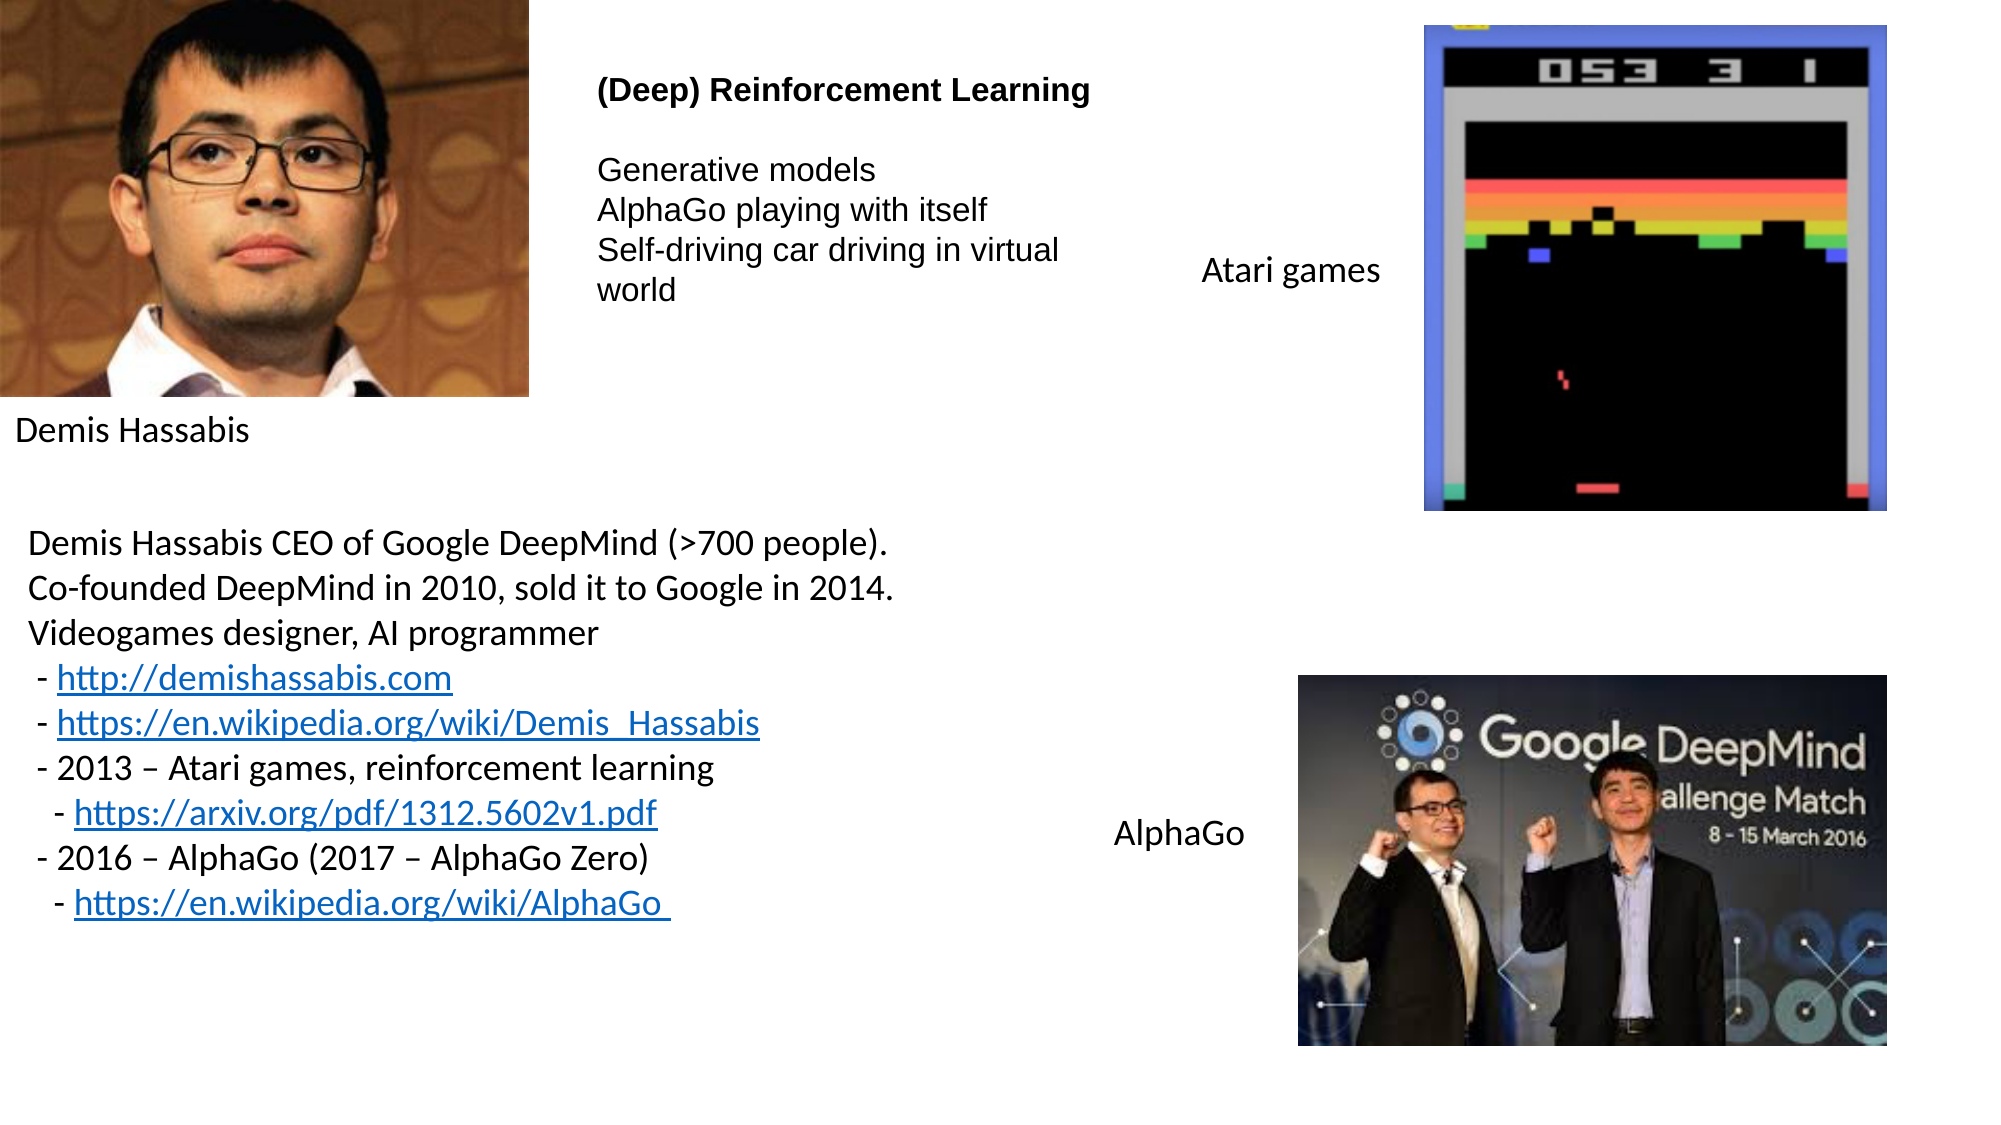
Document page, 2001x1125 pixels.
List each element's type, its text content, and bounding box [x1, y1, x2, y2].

text_box Demis Hassabis CEO of Google DeepMind (>700 people). Co-founded DeepMind in 2010, sold it to Google in 2014. Videogames designer, AI programmer - http://demishassabis.com - https://en.wikipedia.org/wiki/Demis_Hassabis - 2013 – Atari games, reinforcement learning - https://arxiv.org/pdf/1312.5602v1.pdf - 2016 – AlphaGo (2017 – AlphaGo Zero) - https://en.wikipedia.org/wiki/AlphaGo [13, 510, 969, 935]
text_box AlphaGo [1098, 799, 1275, 861]
text_box (Deep) Reinforcement Learning Generative models AlphaGo playing with itself Self-driving car driving in virtual world [581, 60, 1123, 315]
picture [1298, 674, 1887, 1047]
text_box Atari games [1186, 237, 1411, 299]
picture [1424, 24, 1887, 511]
text_box Demis Hassabis [0, 406, 306, 458]
picture [0, 0, 529, 398]
